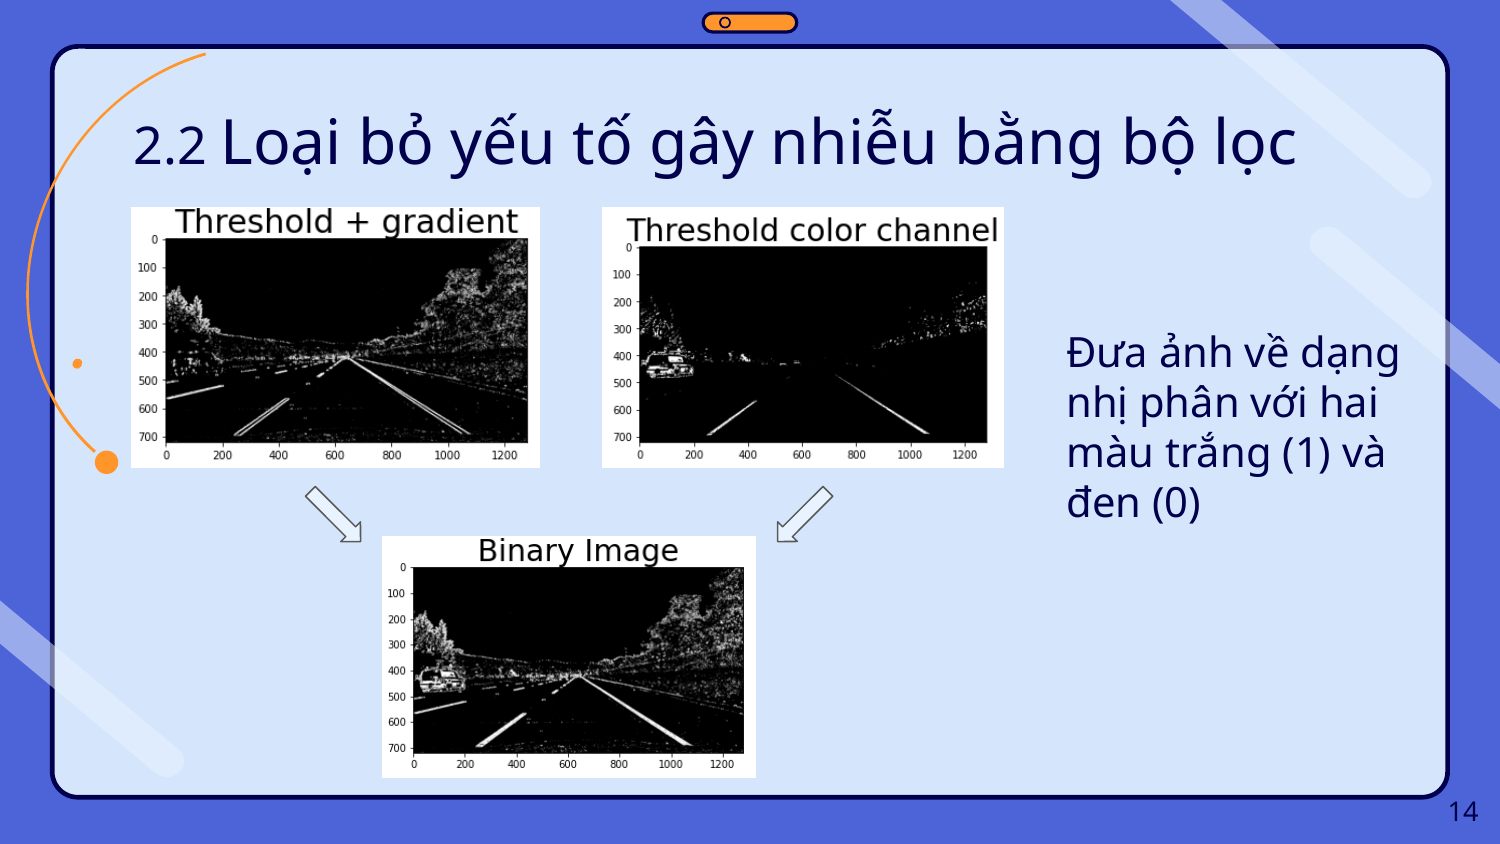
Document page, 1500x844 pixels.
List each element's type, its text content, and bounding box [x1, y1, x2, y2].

title Đưa ảnh về dạng nhị phân với hai màu trắng (1) và đen (0) [1066, 313, 1416, 526]
text_box [777, 486, 833, 542]
picture [601, 206, 1004, 468]
picture [382, 536, 756, 779]
picture [131, 206, 540, 468]
title 2.2 Loại bỏ yếu tố gây nhiễu bằng bộ lọc [118, 87, 1382, 181]
text_box [305, 486, 361, 542]
slide_number 14 [1403, 779, 1494, 844]
